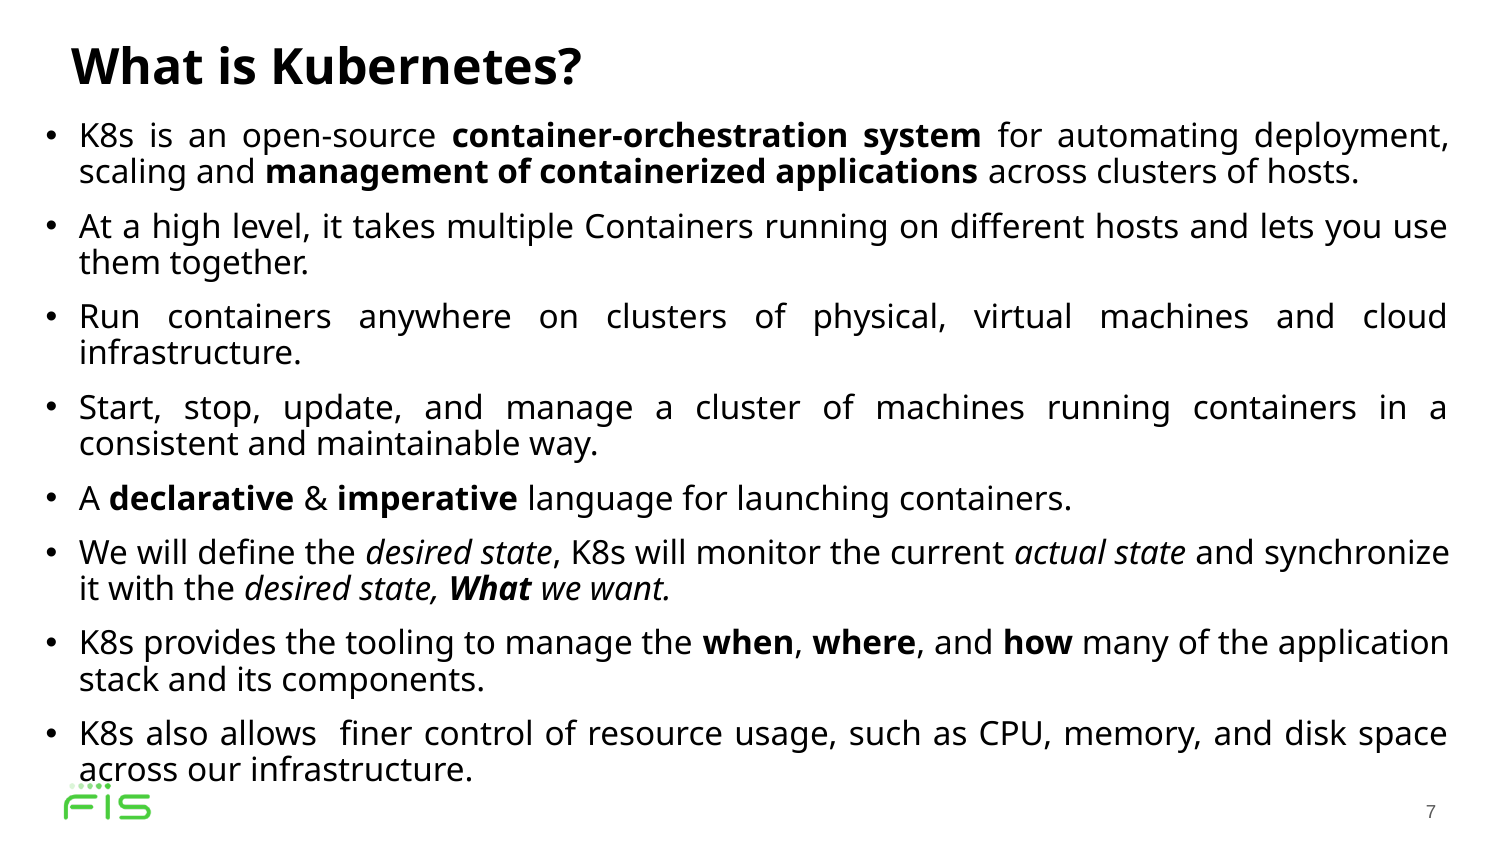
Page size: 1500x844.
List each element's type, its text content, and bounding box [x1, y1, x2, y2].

text_box What is Kubernetes? [56, 33, 1452, 111]
text_box K8s is an open-source container-orchestration system for automating deployment, scaling and management of containerized applications across clusters of hosts. At a high level, it takes multiple Containers running on different hosts and lets you use them together. Run containers anywhere on clusters of physical, virtual machines and cloud infrastructure. Start, stop, update, and manage a cluster of machines running containers in a consistent and maintainable way. A declarative & imperative language for launching containers. We will define the desired state, K8s will monitor the current actual state and synchronize it with the desired state, What we want. K8s provides the tooling to manage the when, where, and how many of the application stack and its components. K8s also allows finer control of resource usage, such as CPU, memory, and disk space across our infrastructure. [30, 111, 1466, 811]
slide_number 7 [1359, 800, 1437, 823]
picture [58, 811, 154, 823]
